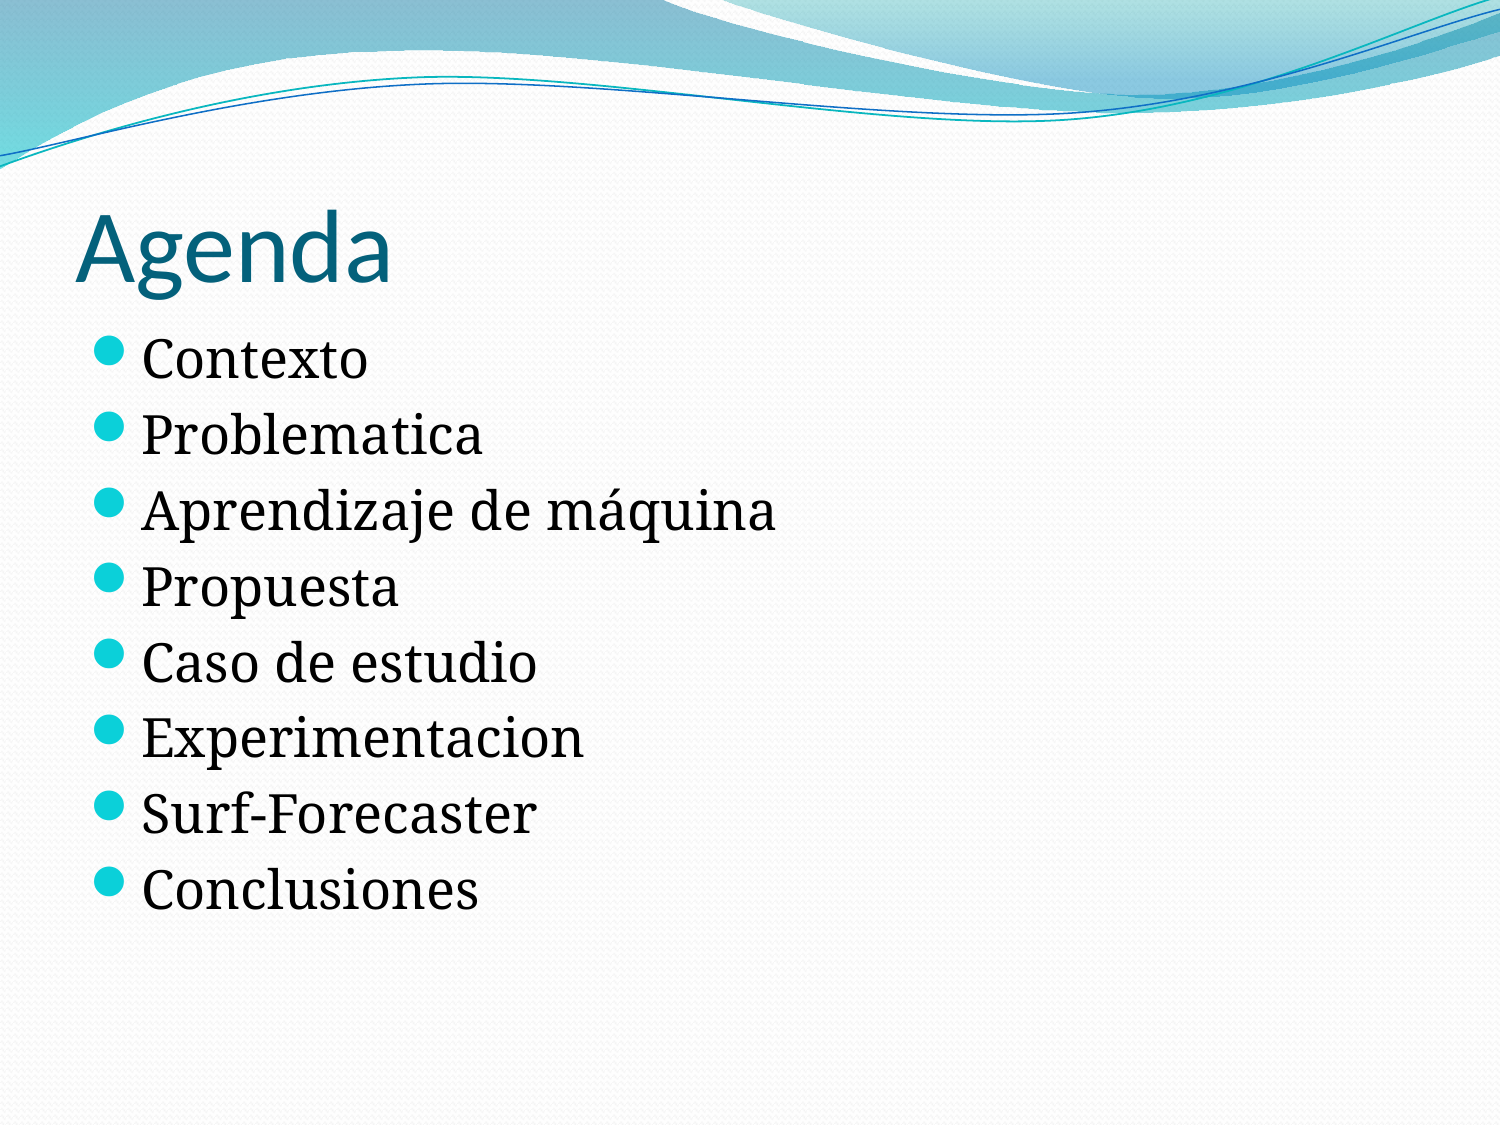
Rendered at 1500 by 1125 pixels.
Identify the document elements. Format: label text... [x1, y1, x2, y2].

list Contexto Problematica Aprendizaje de máquina Propuesta Caso de estudio Experimentacion Surf-Forecaster Conclusiones [75, 317, 1425, 1038]
title Agenda [75, 115, 1425, 303]
